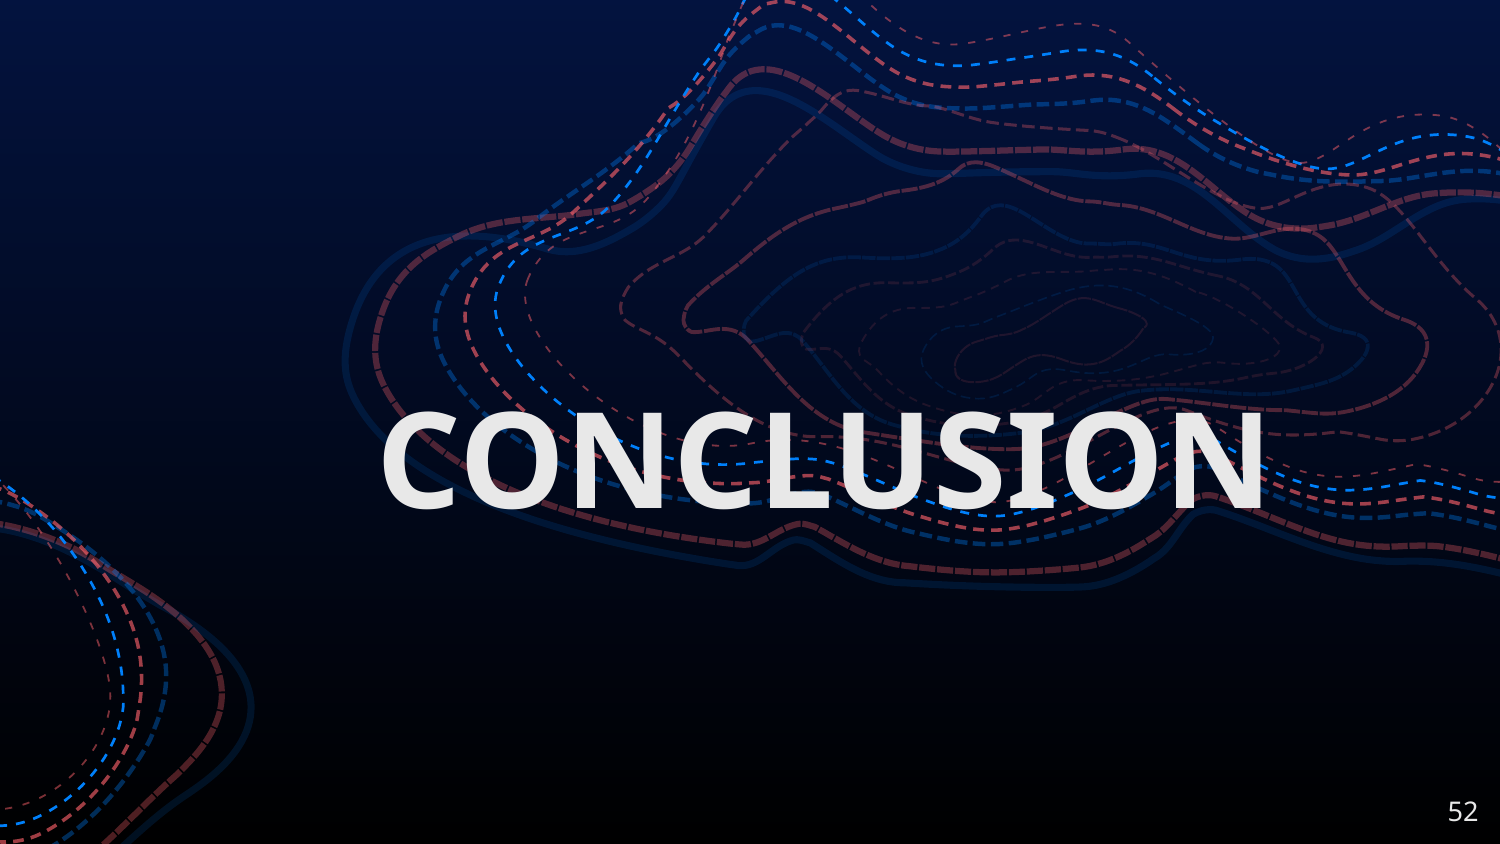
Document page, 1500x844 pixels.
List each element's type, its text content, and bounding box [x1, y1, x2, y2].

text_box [338, 0, 1500, 592]
slide_number ‹#› [1403, 779, 1494, 844]
